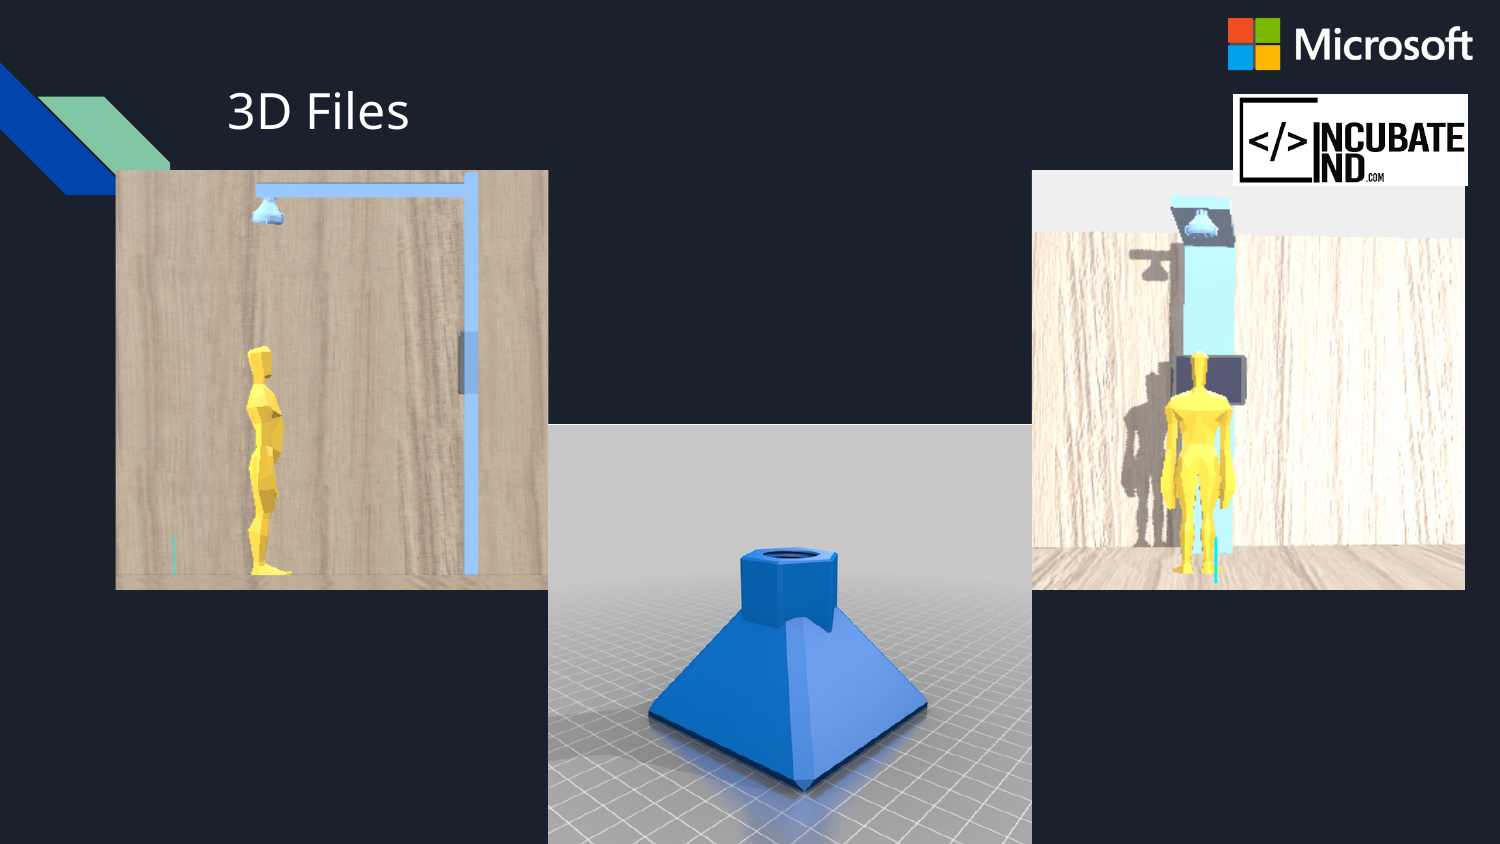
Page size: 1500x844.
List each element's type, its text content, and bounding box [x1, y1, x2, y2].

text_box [1176, 0, 1500, 186]
picture [115, 170, 1466, 844]
title 3D Files [212, 64, 1171, 215]
